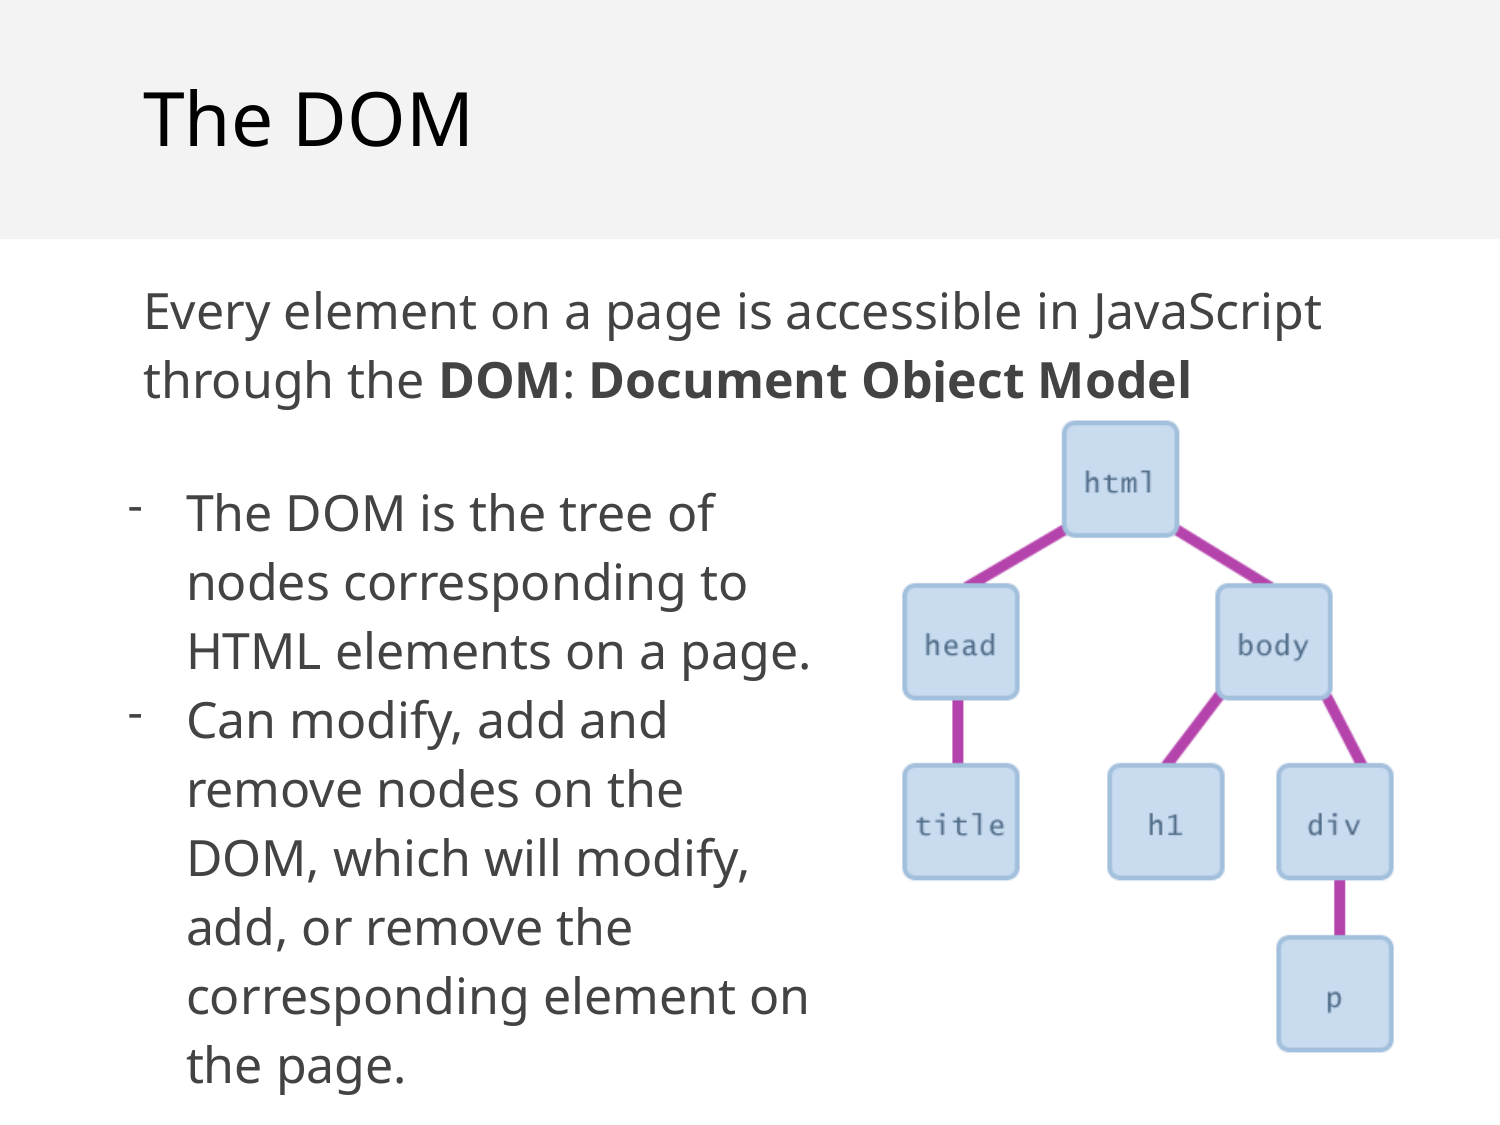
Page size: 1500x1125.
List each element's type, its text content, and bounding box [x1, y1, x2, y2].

text_box Every element on a page is accessible in JavaScript through the DOM: Document Object Model [128, 255, 1372, 1017]
picture [875, 402, 1419, 1074]
text_box The DOM is the tree of nodes corresponding to HTML elements on a page. Can modify, add and remove nodes on the DOM, which will modify, add, or remove the corresponding element on the page. [96, 457, 829, 1073]
text_box The DOM [128, 56, 1372, 183]
